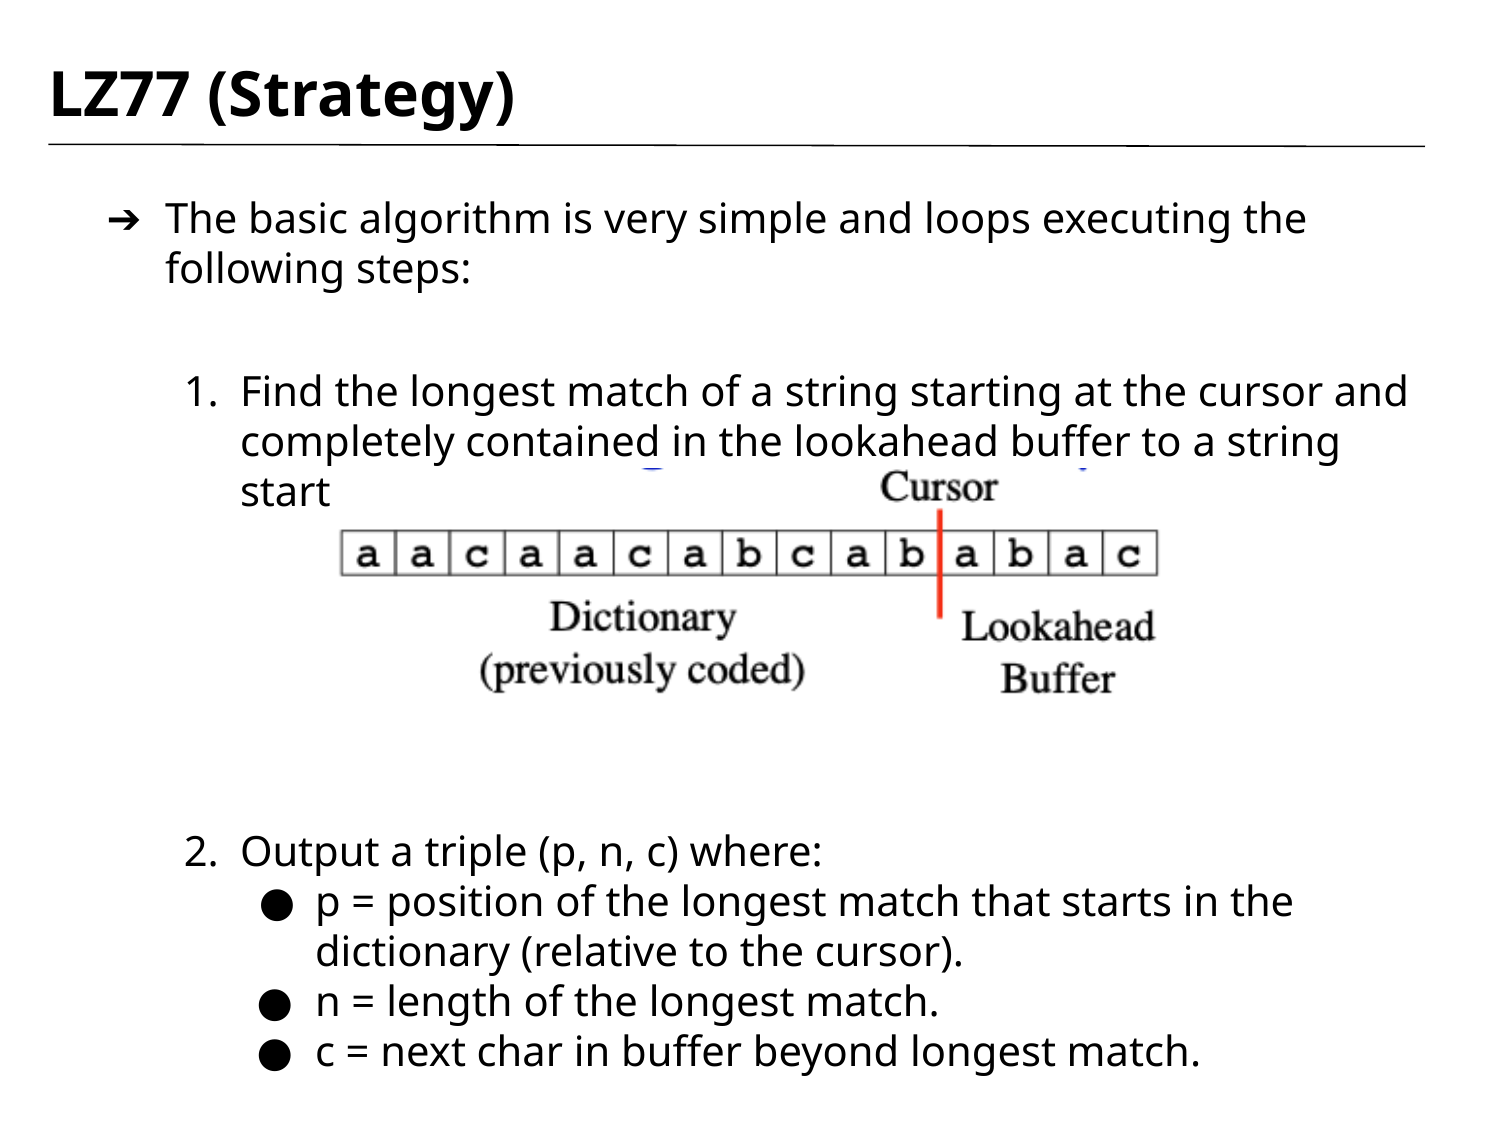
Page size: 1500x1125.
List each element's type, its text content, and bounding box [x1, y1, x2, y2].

title LZ77 (Strategy) [33, 32, 1384, 145]
list The basic algorithm is very simple and loops executing the following steps: Find the longest match of a string starting at the cursor and completely contained in the lookahead buffer to a string starting in the dictionary. Output a triple (p, n, c) where: p = position of the longest match that starts in the dictionary (relative to the cursor). n = length of the longest match. c = next char in buffer beyond longest match. [75, 177, 1425, 954]
picture [330, 468, 1170, 704]
